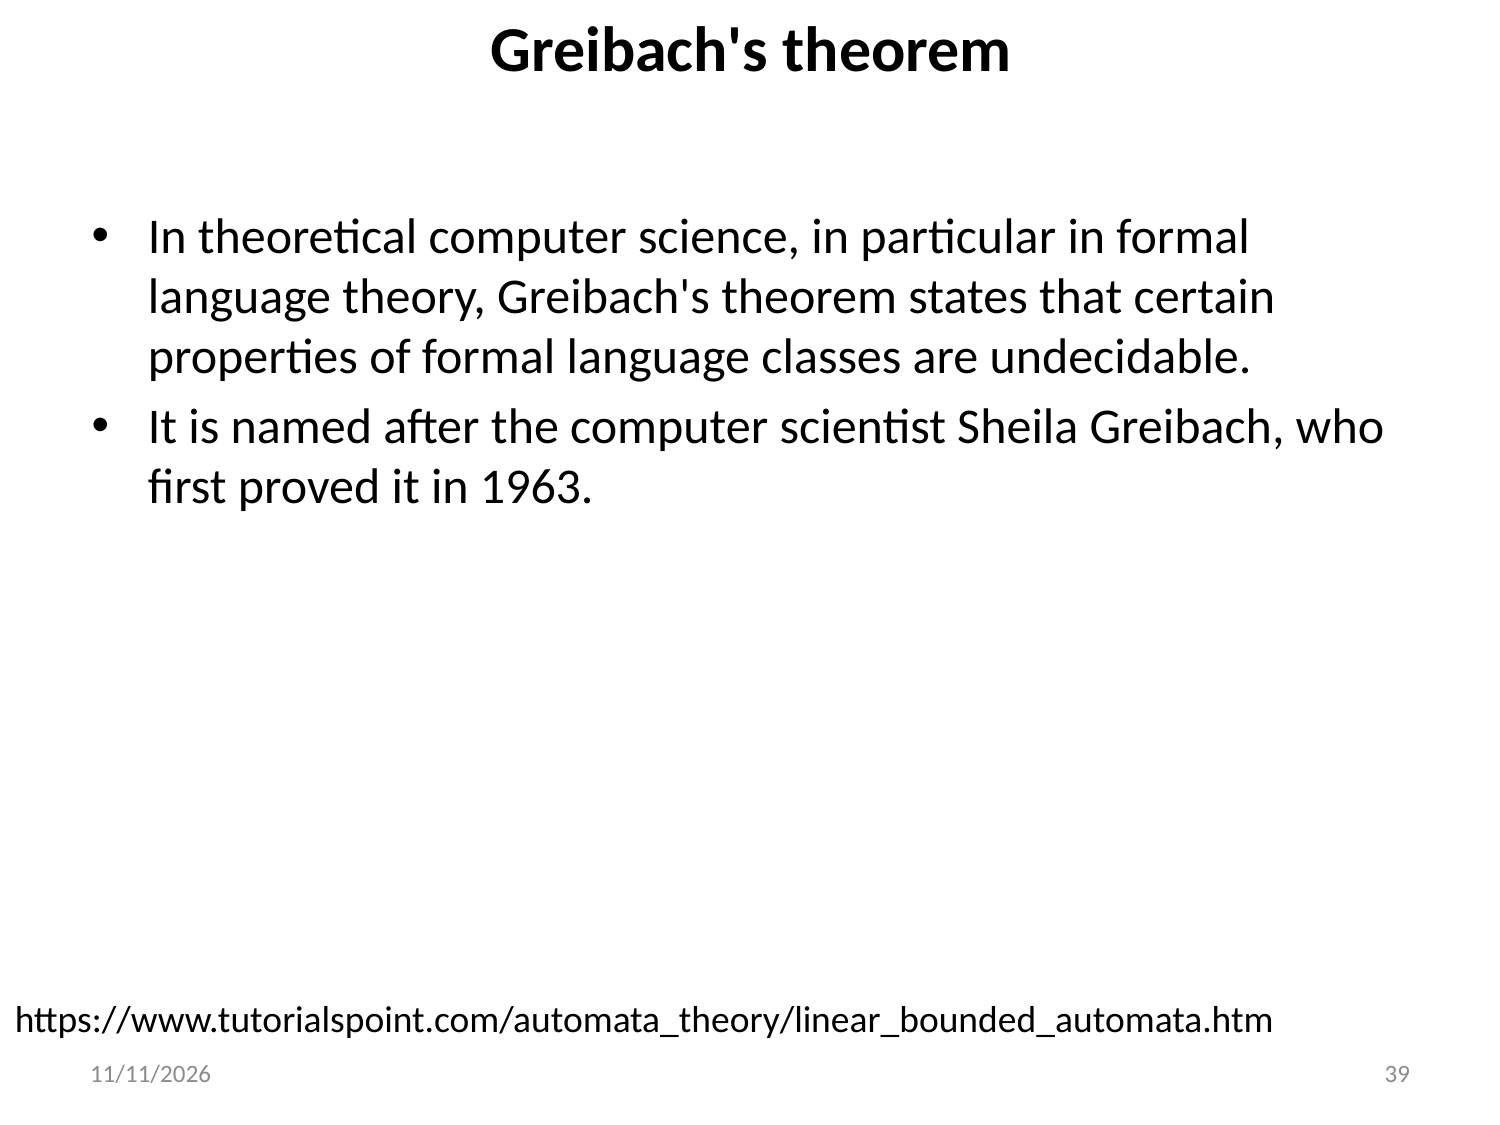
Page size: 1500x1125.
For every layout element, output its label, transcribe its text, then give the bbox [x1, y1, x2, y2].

slide_number 39 [1074, 1042, 1425, 1103]
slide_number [75, 1048, 425, 1103]
text_box https://www.tutorialspoint.com/automata_theory/linear_bounded_automata.htm [0, 987, 1335, 1048]
list In theoretical computer science, in particular in formal language theory, Greibach's theorem states that certain properties of formal language classes are undecidable. It is named after the computer scientist Sheila Greibach, who first proved it in 1963. [76, 196, 1427, 939]
title Greibach's theorem [76, 0, 1427, 93]
